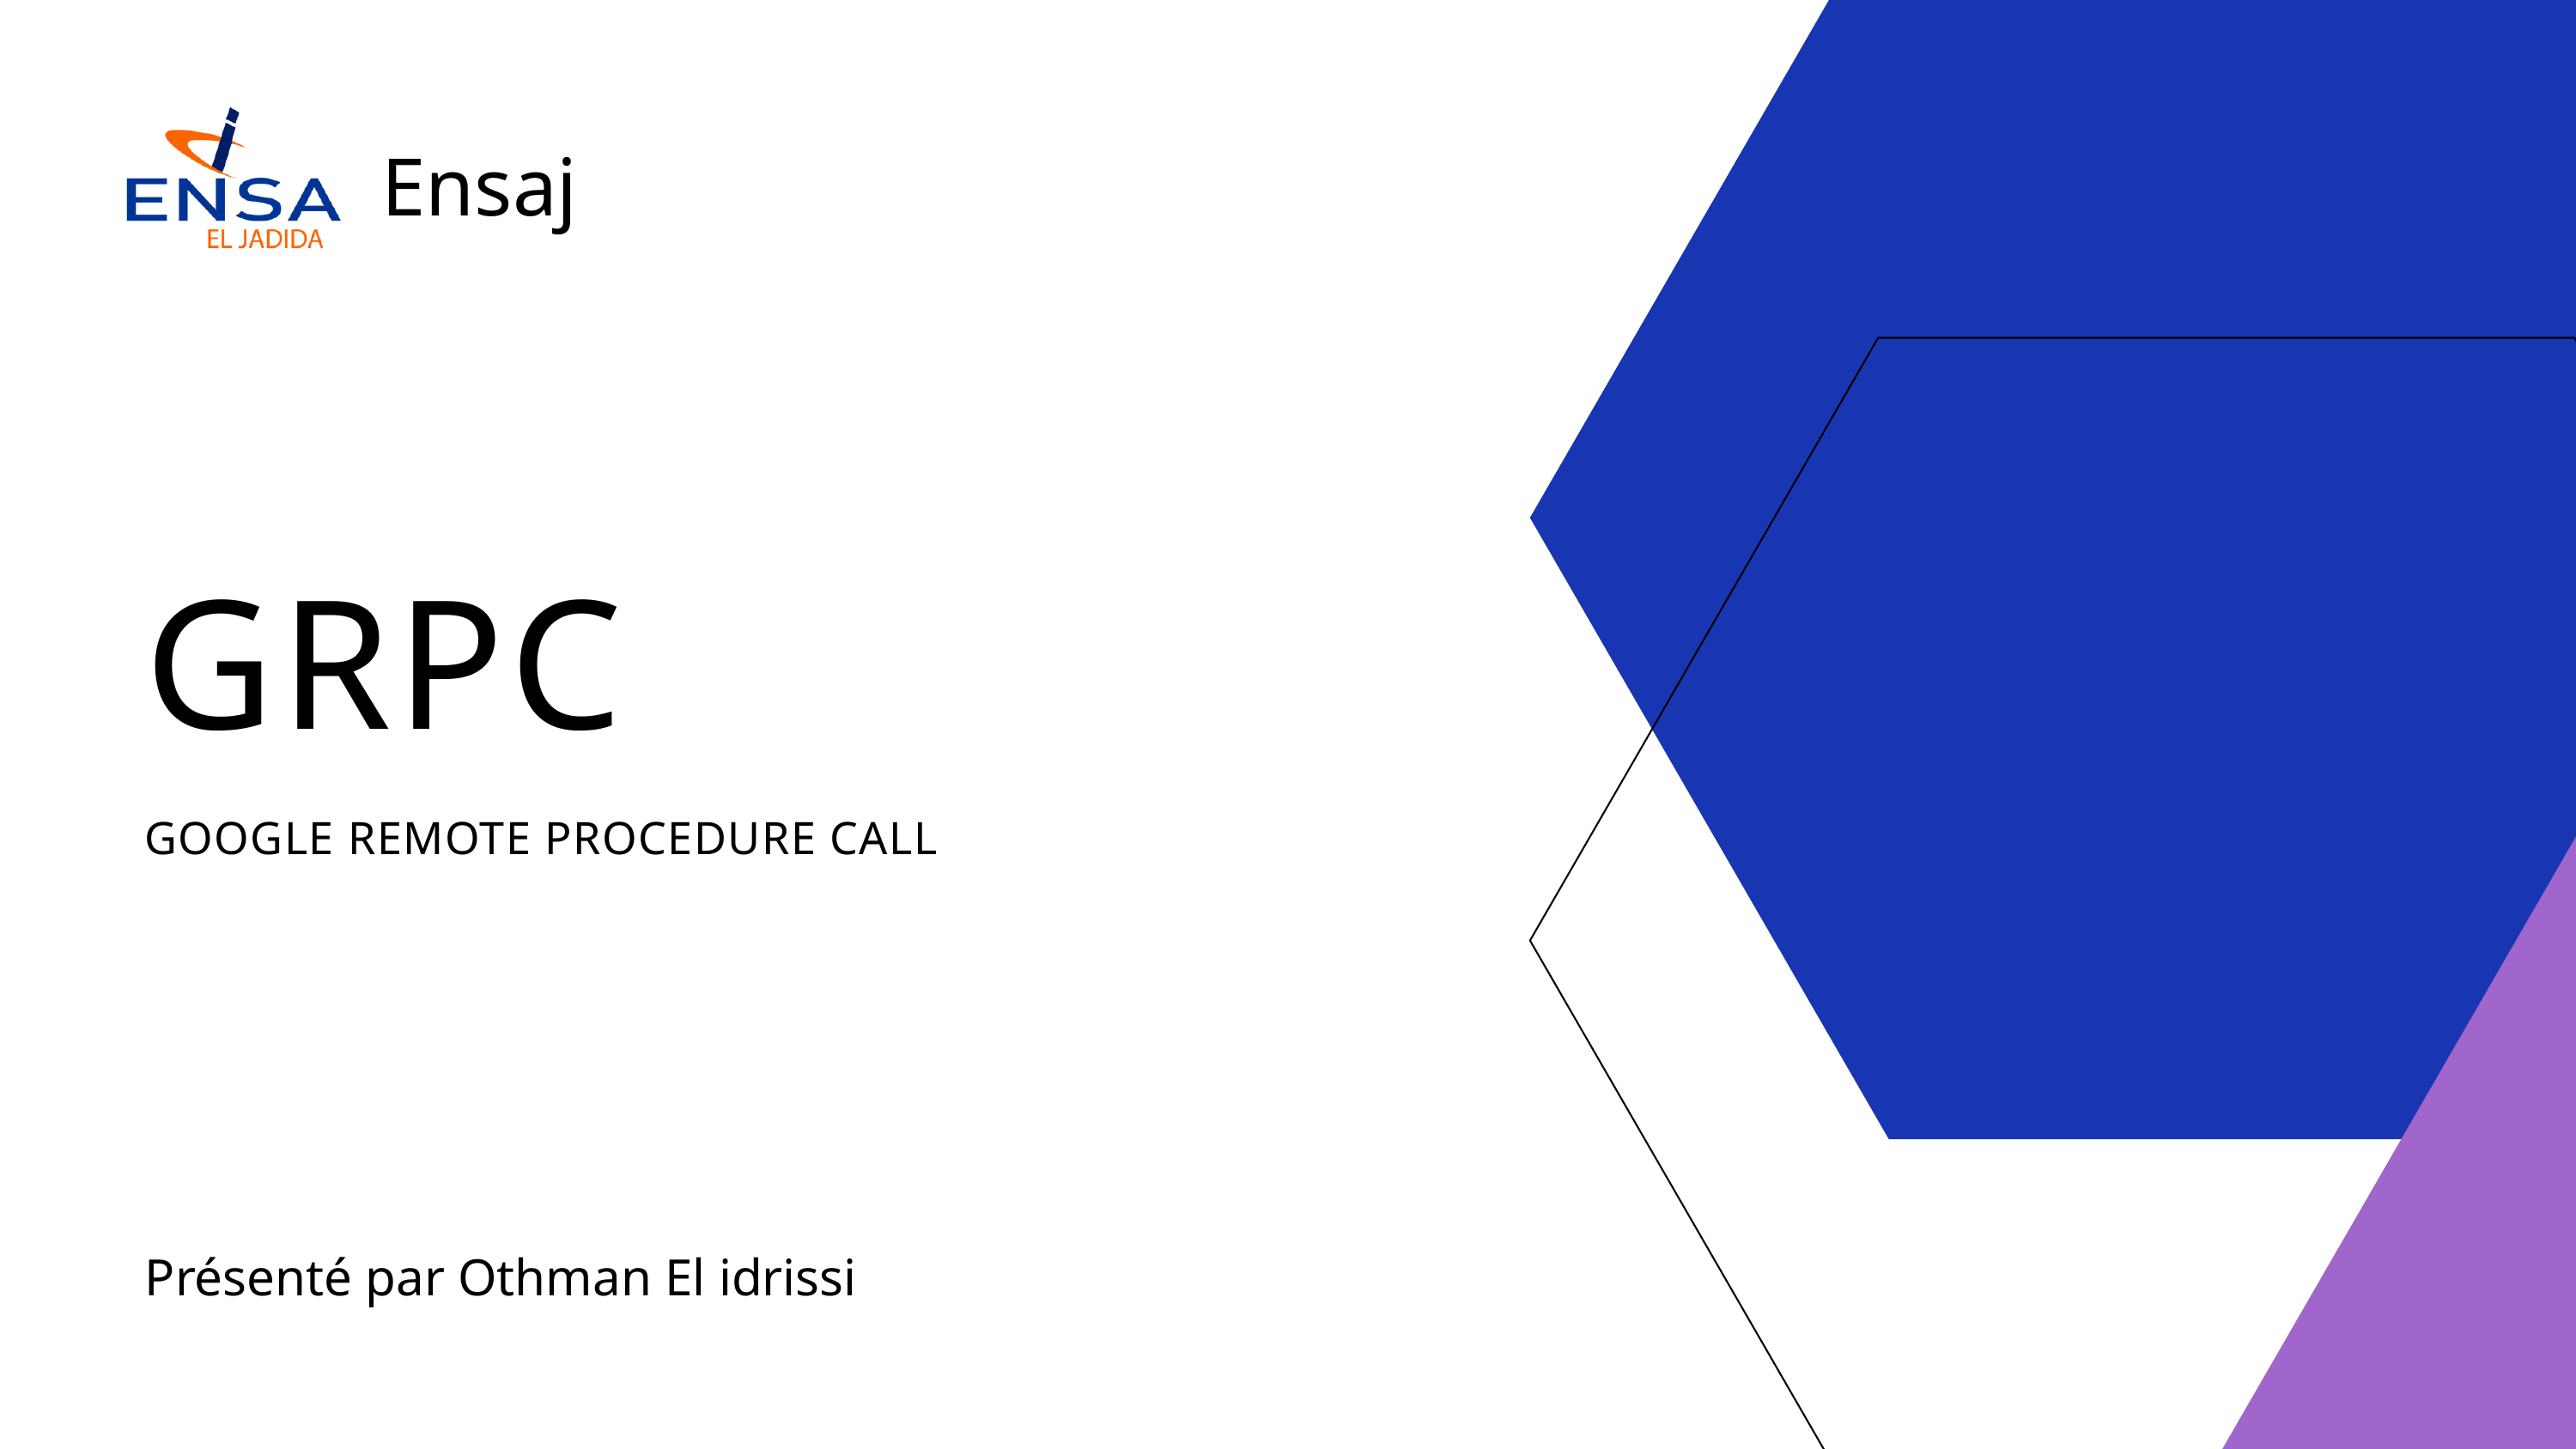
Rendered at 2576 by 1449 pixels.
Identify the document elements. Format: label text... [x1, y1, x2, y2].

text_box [1529, 0, 2576, 336]
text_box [1529, 337, 2576, 1449]
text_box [2206, 820, 2576, 1449]
text_box Présenté par Othman El idrissi [144, 1235, 1359, 1307]
text_box [119, 103, 342, 259]
text_box Ensaj [381, 120, 874, 233]
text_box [144, 558, 1359, 864]
